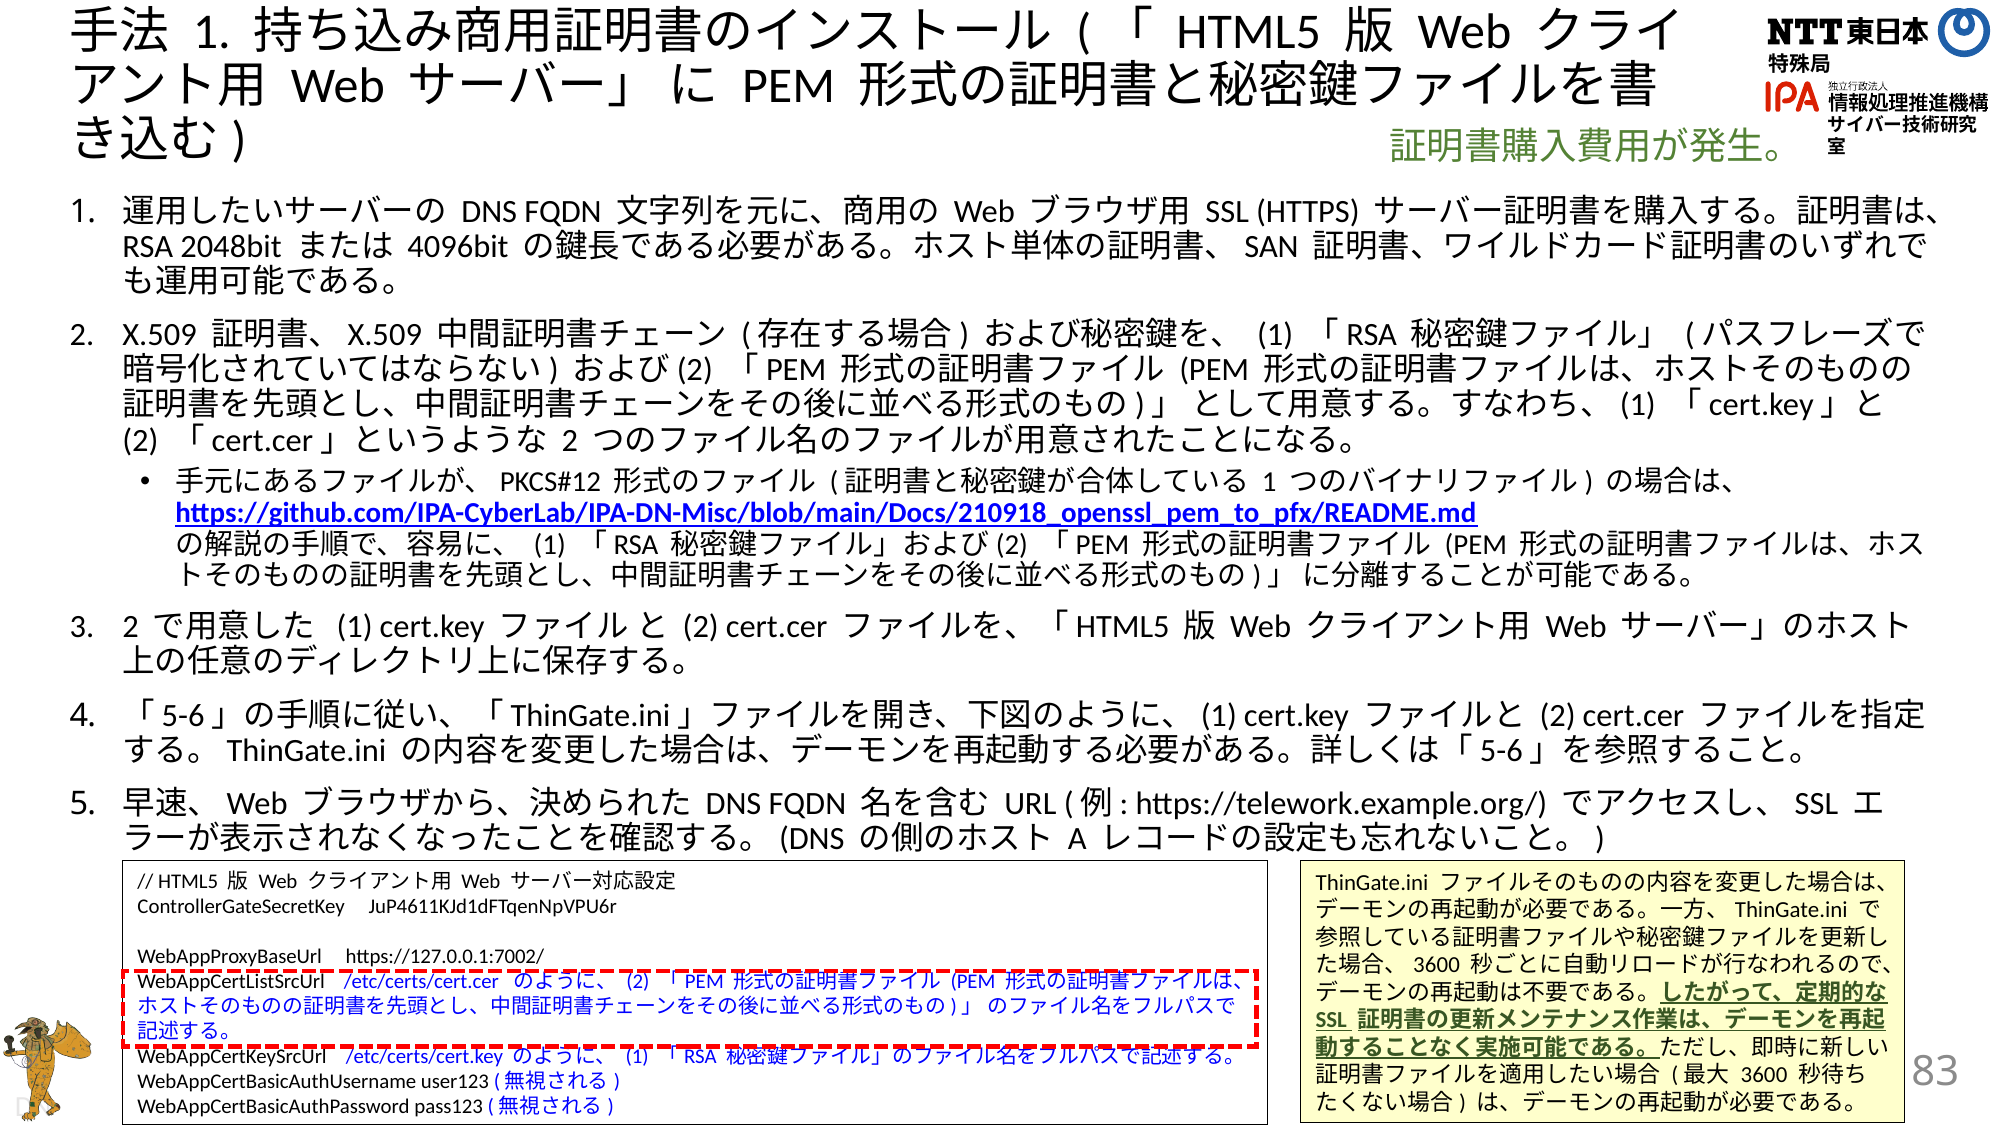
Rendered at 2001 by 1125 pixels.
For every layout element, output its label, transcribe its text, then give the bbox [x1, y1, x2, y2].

title 手法 1. 持ち込み商用証明書のインストール (「 HTML5 版 Web クライアント用 Web サーバー」 に PEM 形式の証明書と秘密鍵ファイルを書き込む) [54, 30, 1703, 143]
slide_number 83 [1905, 1042, 1975, 1103]
text_box 証明書購入費用が発生。 [1374, 114, 1862, 175]
text_box ThinGate.ini ファイルそのものの内容を変更した場合は、デーモンの再起動が必要である。一方、ThinGate.ini で参照している証明書ファイルや秘密鍵ファイルを更新した場合、3600 秒ごとに自動リロードが行なわれるので、デーモンの再起動は不要である。したがって、定期的な SSL 証明書の更新メンテナンス作業は、デーモンを再起動することなく実施可能である。ただし、即時に新しい証明書ファイルを適用したい場合 (最大 3600 秒待ちたくない場合) は、デーモンの再起動が必要である。 [1300, 860, 1905, 1123]
text_box // HTML5 版 Web クライアント用 Web サーバー対応設定 ControllerGateSecretKey JuP4611KJd1dFTqenNpVPU6r WebAppProxyBaseUrl https://127.0.0.1:7002/ WebAppCertListSrcUrl /etc/certs/cert.cer のように、 (2) 「PEM 形式の証明書ファイル (PEM 形式の証明書ファイルは、ホストそのものの証明書を先頭とし、中間証明書チェーンをその後に並べる形式のもの)」 のファイル名をフルパスで記述する。 WebAppCertKeySrcUrl /etc/certs/cert.key のように、 (1) 「RSA 秘密鍵ファイル」のファイル名をフルパスで記述する。 WebAppCertBasicAuthUsername user123 (無視される) WebAppCertBasicAuthPassword pass123 (無視される) [122, 860, 1268, 1125]
text_box [122, 970, 1258, 1047]
list 運用したいサーバーの DNS FQDN 文字列を元に、商用の Web ブラウザ用 SSL (HTTPS) サーバー証明書を購入する。証明書は、RSA 2048bit または 4096bit の鍵長である必要がある。ホスト単体の証明書、SAN 証明書、ワイルドカード証明書のいずれでも運用可能である。 X.509 証明書、X.509 中間証明書チェーン (存在する場合) および秘密鍵を、 (1) 「RSA 秘密鍵ファイル」 (パスフレーズで暗号化されていてはならない) および(2) 「PEM 形式の証明書ファイル (PEM 形式の証明書ファイルは、ホストそのものの証明書を先頭とし、中間証明書チェーンをその後に並べる形式のもの)」 として用意する。すなわち、(1) 「cert.key」と (2) 「cert.cer」というような 2 つのファイル名のファイルが用意されたことになる。 手元にあるファイルが、PKCS#12 形式のファイル (証明書と秘密鍵が合体している 1 つのバイナリファイル) の場合は、 https://github.com/IPA-CyberLab/IPA-DN-Misc/blob/main/Docs/210918_openssl_pem_to_pfx/README.md の解説の手順で、容易に、 (1) 「RSA 秘密鍵ファイル」および(2) 「PEM 形式の証明書ファイル (PEM 形式の証明書ファイルは、ホストそのものの証明書を先頭とし、中間証明書チェーンをその後に並べる形式のもの)」 に分離することが可能である。 2 で用意した (1) cert.key ファイル と (2) cert.cer ファイルを、「HTML5 版 Web クライアント用 Web サーバー」のホスト上の任意のディレクトリ上に保存する。 「5-6」の手順に従い、「ThinGate.ini」ファイルを開き、下図のように、(1) cert.key ファイルと (2) cert.cer ファイルを指定する。ThinGate.ini の内容を変更した場合は、デーモンを再起動する必要がある。詳しくは「5-6」を参照すること。 早速、Web ブラウザから、決められた DNS FQDN 名を含む URL (例: https://telework.example.org/) でアクセスし、SSL エラーが表示されなくなったことを確認する。(DNS の側のホスト A レコードの設定も忘れないこと。) [54, 186, 1949, 876]
